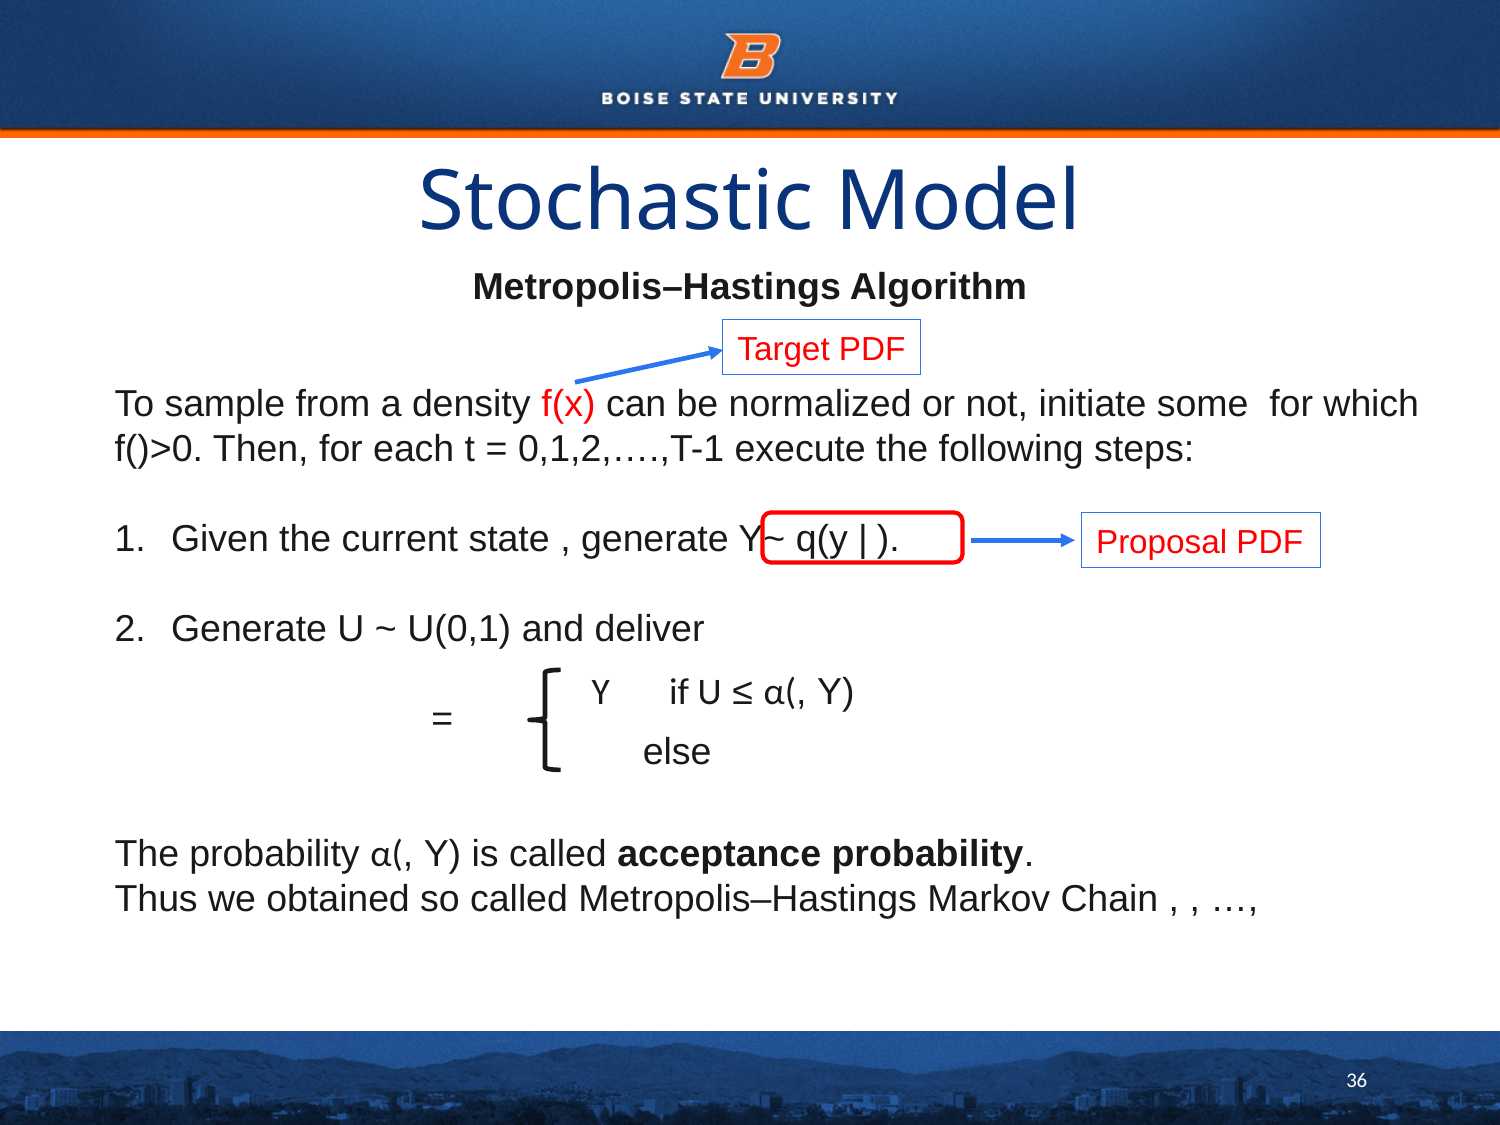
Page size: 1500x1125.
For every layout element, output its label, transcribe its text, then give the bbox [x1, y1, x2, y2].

text_box [760, 510, 965, 565]
text_box [528, 669, 561, 771]
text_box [574, 349, 724, 383]
picture [0, 0, 1500, 138]
text_box Target PDF [722, 319, 921, 375]
text_box Metropolis–Hastings Algorithm [457, 254, 1043, 315]
text_box Proposal PDF [1081, 512, 1321, 568]
picture [0, 1031, 1500, 1125]
title Stochastic Model [75, 137, 1425, 255]
